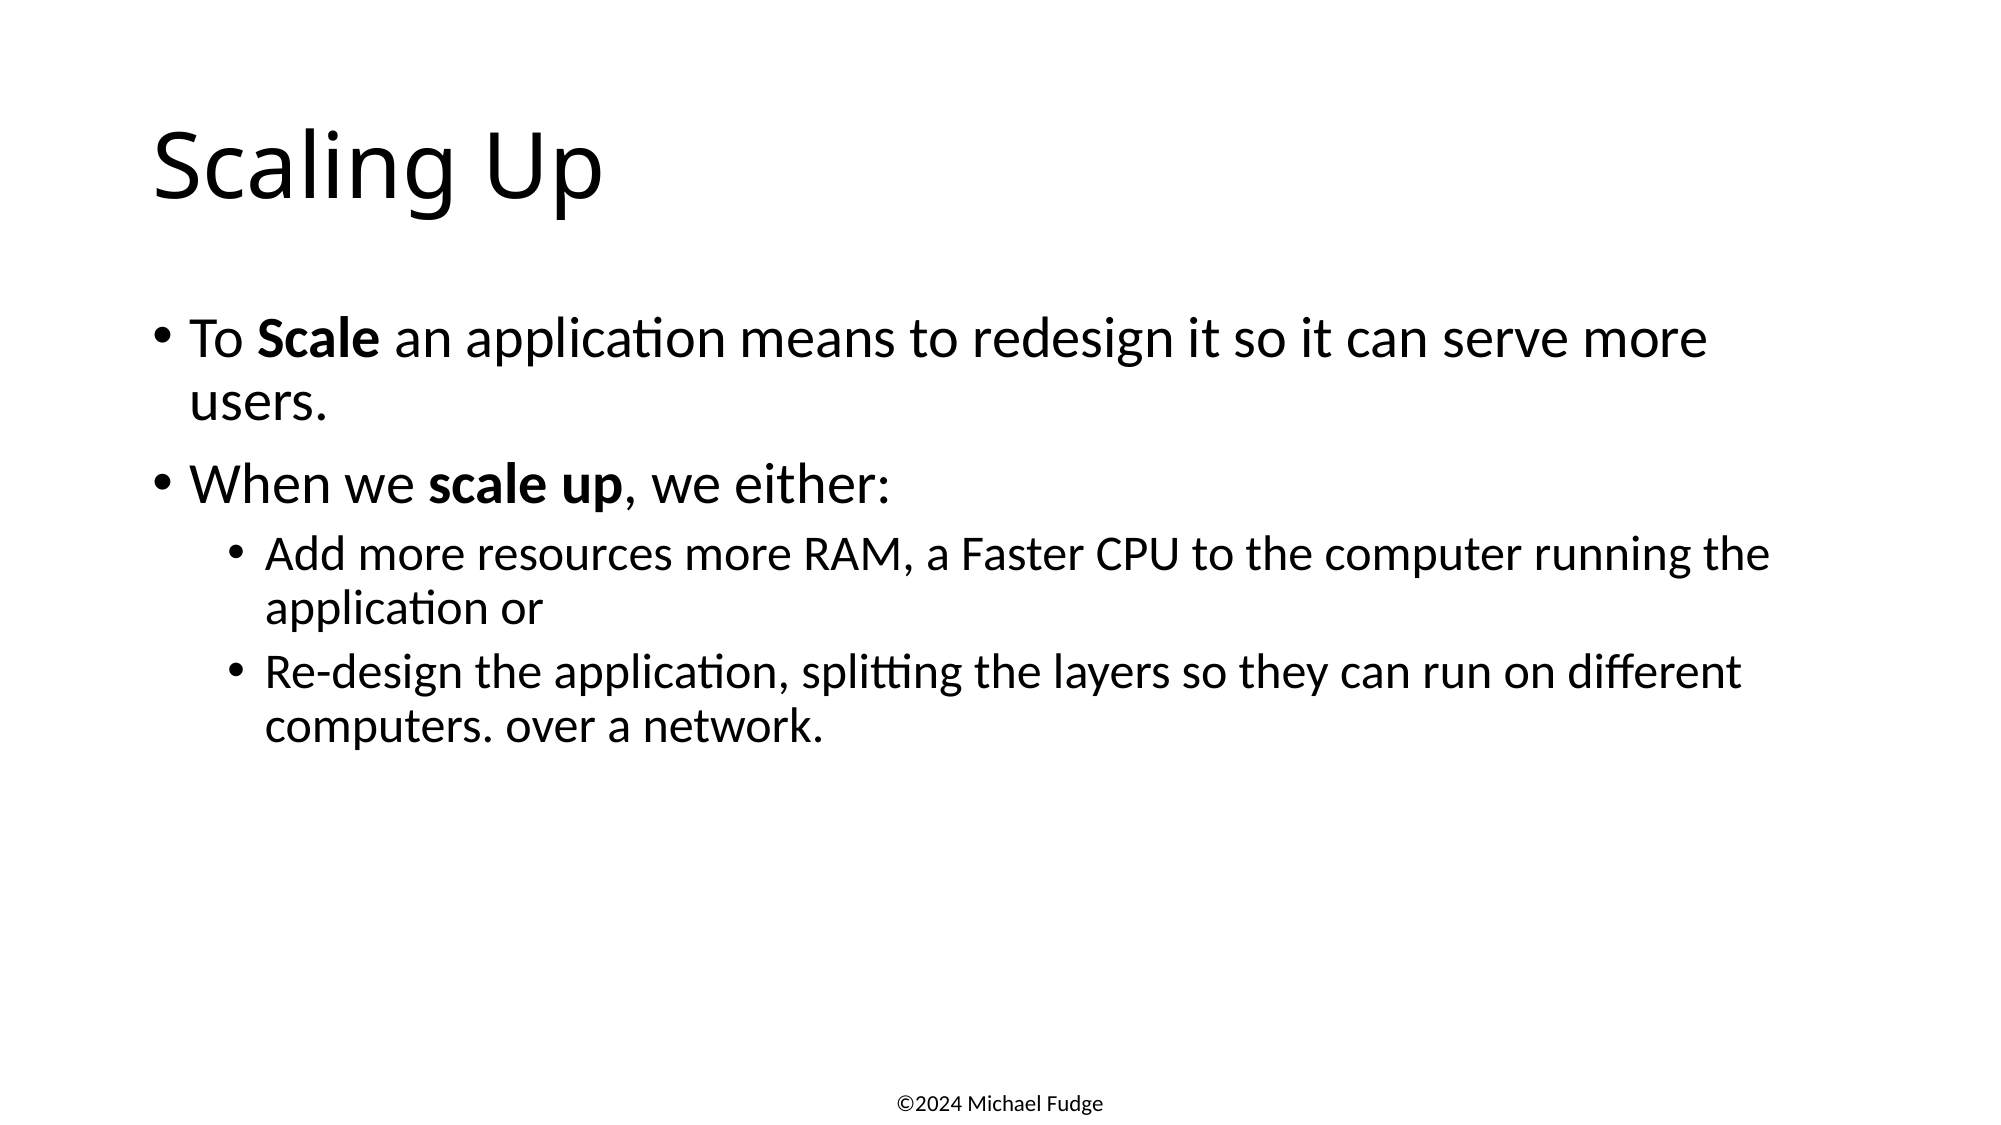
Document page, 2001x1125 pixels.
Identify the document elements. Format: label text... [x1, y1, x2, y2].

list To Scale an application means to redesign it so it can serve more users. When we scale up, we either: Add more resources more RAM, a Faster CPU to the computer running the application or Re-design the application, splitting the layers so they can run on different computers. over a network. [137, 299, 1863, 1014]
title Scaling Up [137, 59, 1863, 278]
